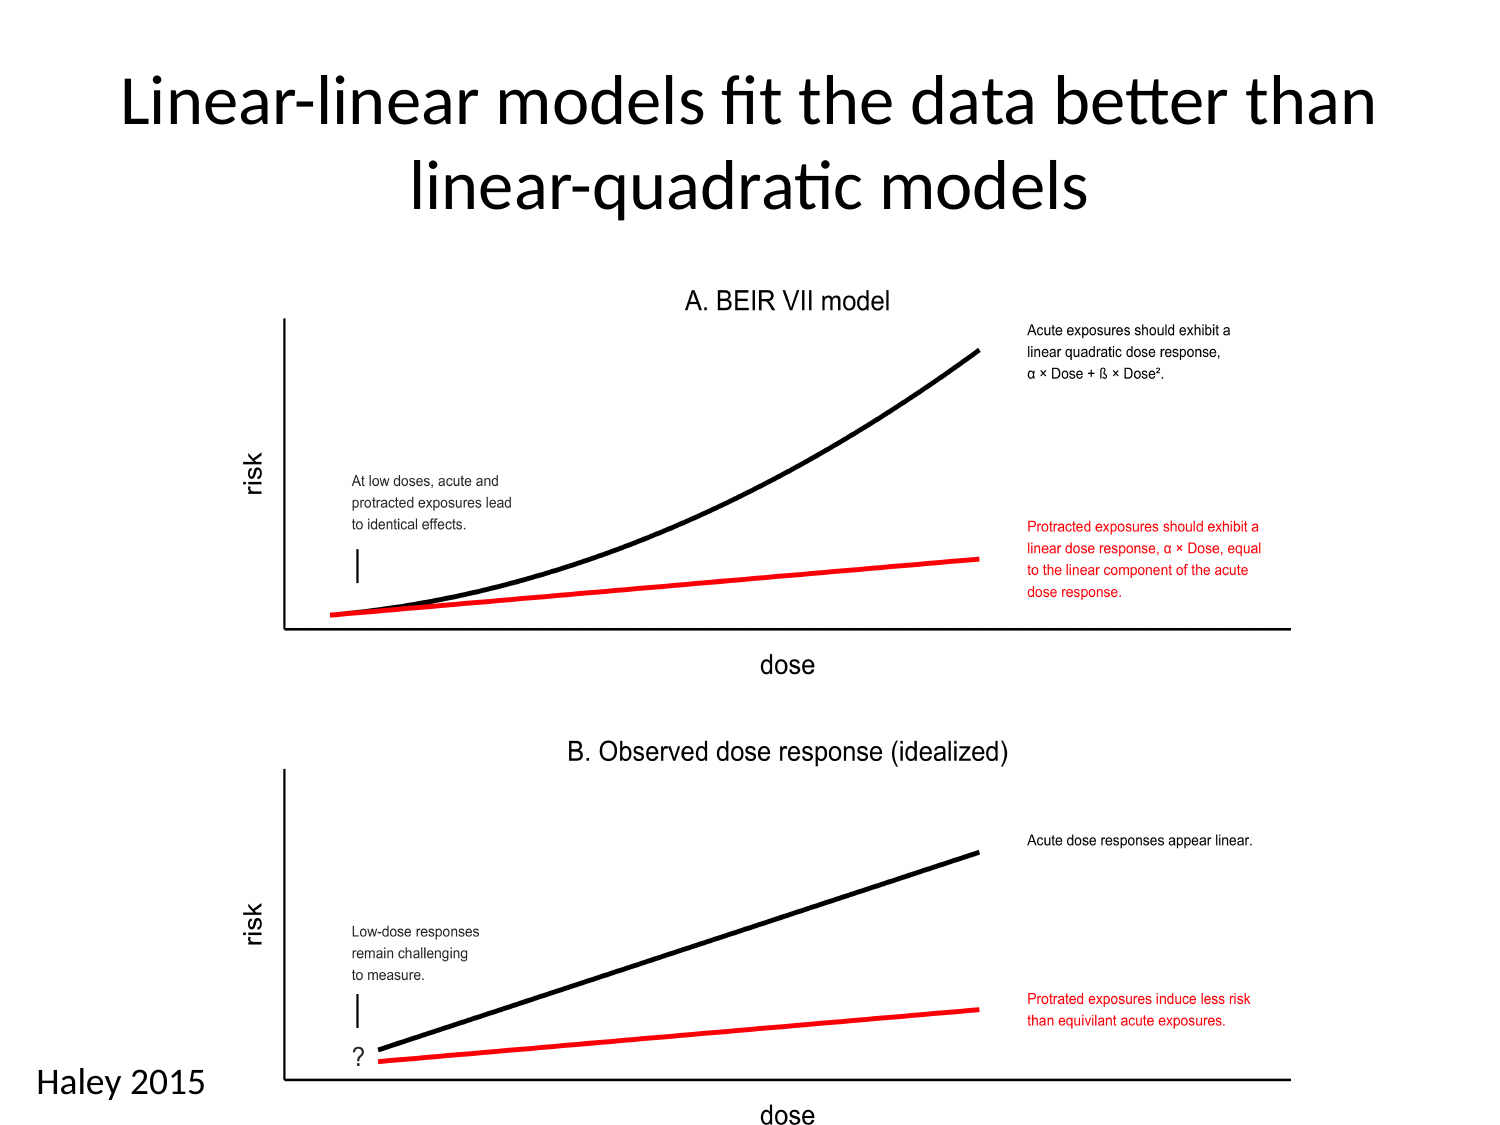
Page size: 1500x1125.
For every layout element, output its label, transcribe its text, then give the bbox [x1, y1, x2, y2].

picture [243, 290, 1291, 1125]
text_box Haley 2015 [21, 1049, 238, 1110]
title Linear-linear models fit the data better than linear-quadratic models [75, 45, 1425, 233]
